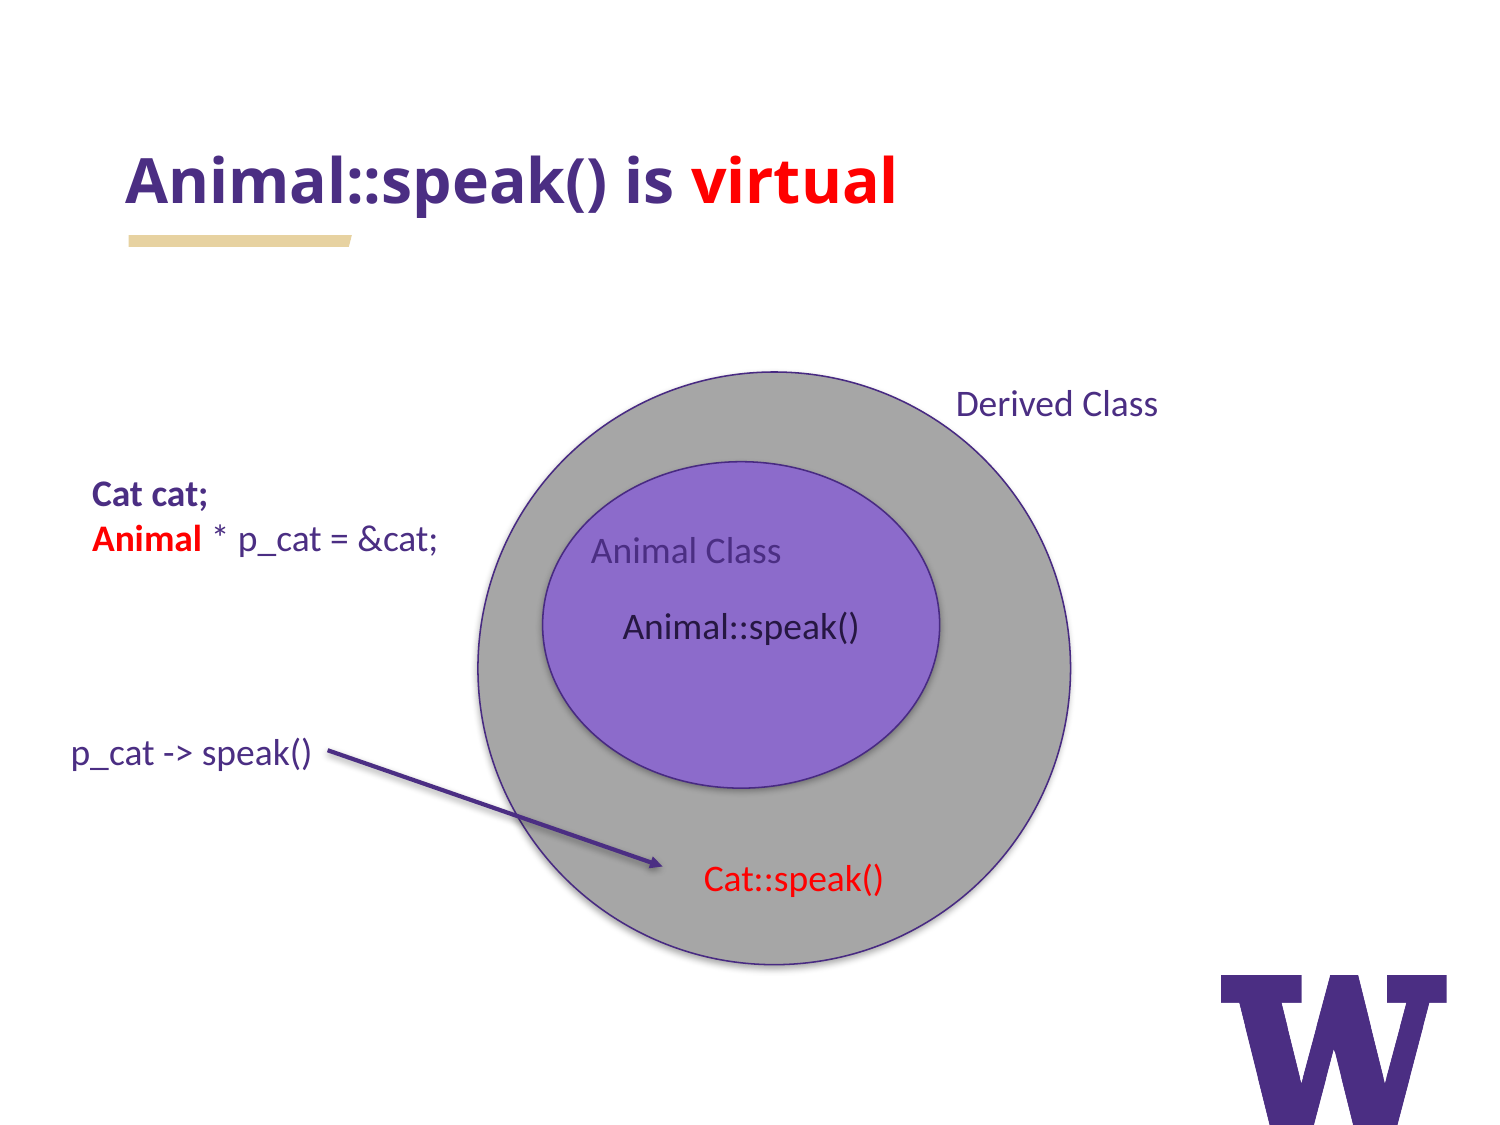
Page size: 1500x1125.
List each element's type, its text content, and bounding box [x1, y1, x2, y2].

picture [1221, 975, 1447, 1125]
text_box Derived Class [941, 371, 1174, 432]
text_box Animal Class [576, 518, 797, 578]
text_box Animal::speak() [541, 460, 941, 789]
text_box p_cat -> speak() [55, 720, 328, 781]
picture [128, 235, 352, 247]
title Animal::speak() is virtual [110, 60, 1453, 224]
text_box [329, 750, 663, 867]
text_box Cat::speak() [688, 846, 900, 906]
text_box Cat cat; Animal * p_cat = &cat; [77, 461, 454, 567]
text_box [477, 371, 1072, 966]
